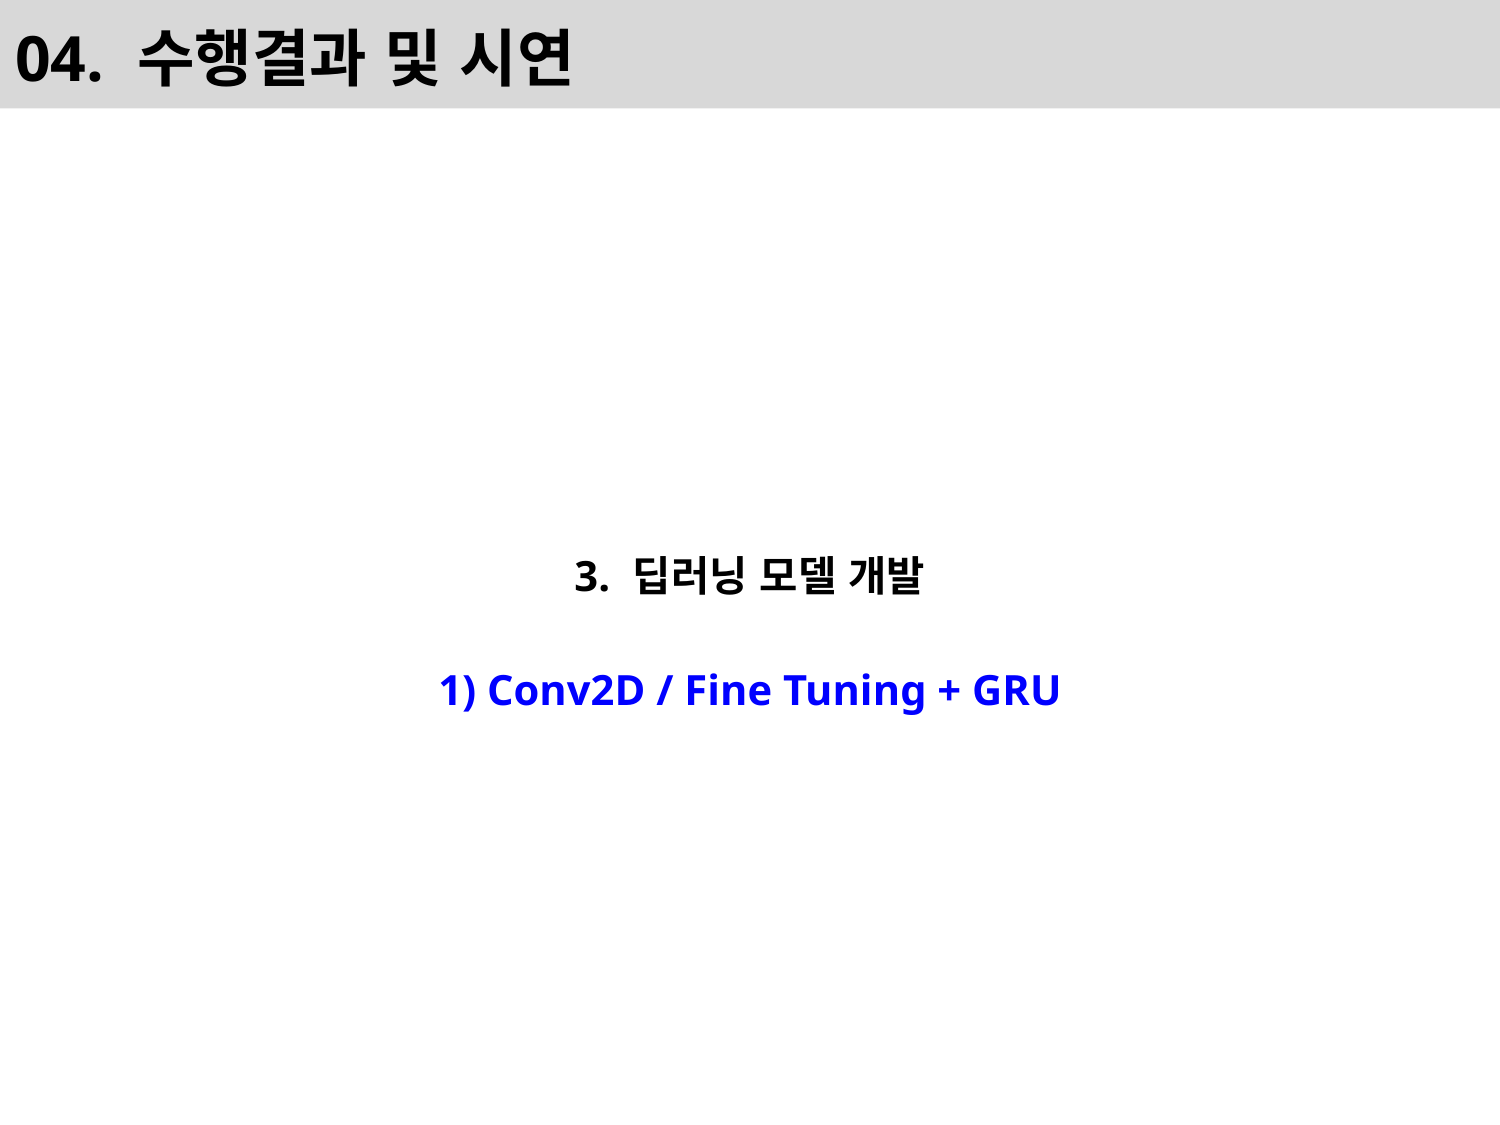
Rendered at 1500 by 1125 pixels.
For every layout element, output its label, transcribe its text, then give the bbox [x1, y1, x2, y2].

list 3. 딥러닝 모델 개발 1) Conv2D / Fine Tuning + GRU [23, 134, 1477, 1125]
title 04. 수행결과 및 시연 [0, 0, 1500, 109]
